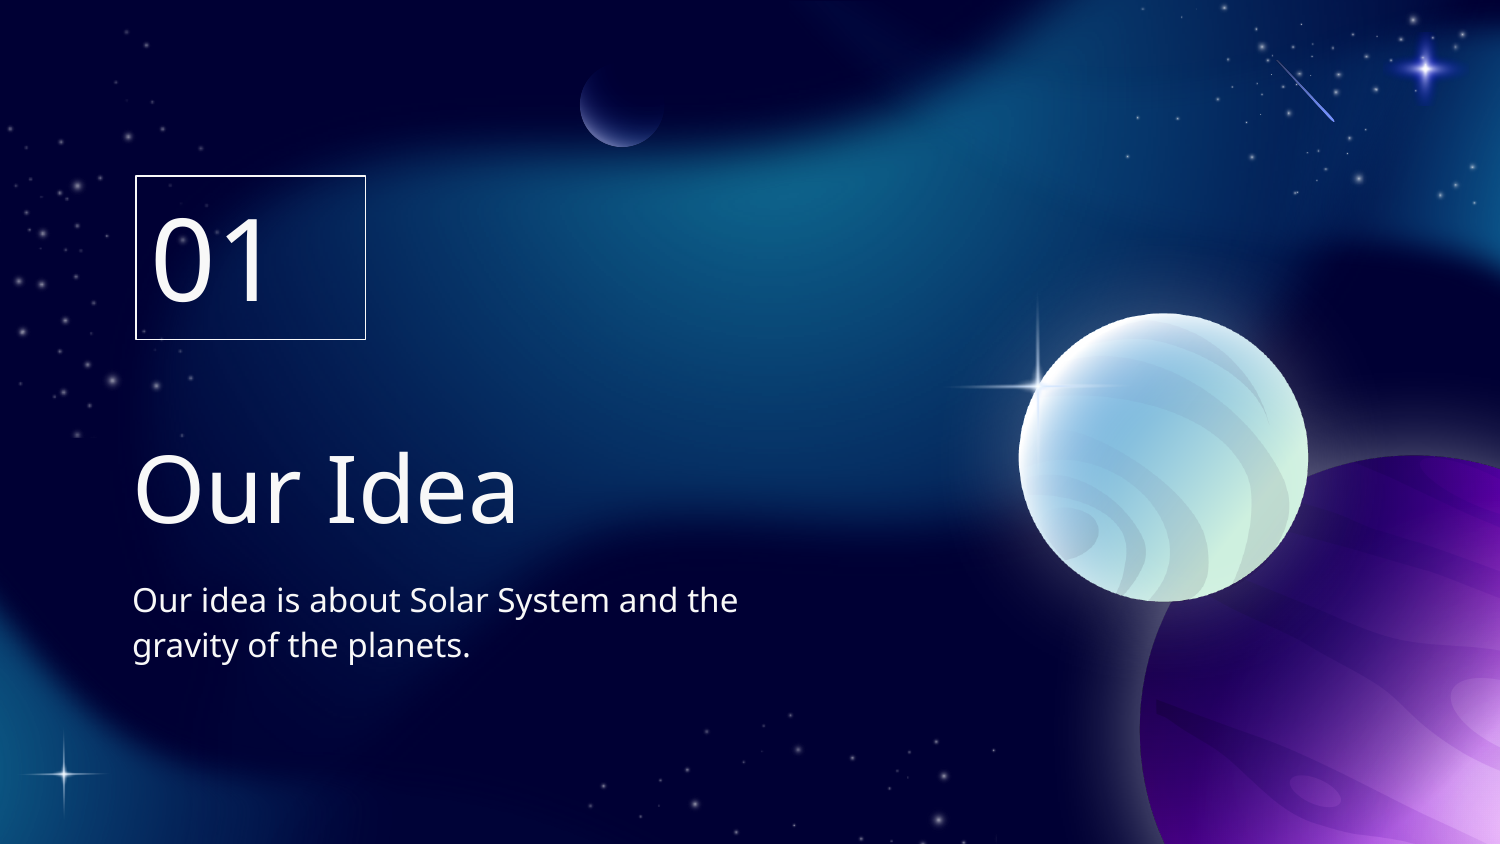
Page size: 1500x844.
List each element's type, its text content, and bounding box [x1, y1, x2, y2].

subtitle Our idea is about Solar System and the gravity of the planets. [116, 557, 815, 620]
picture [0, 6, 227, 438]
title 01 [135, 175, 366, 340]
picture [0, 447, 908, 844]
picture [562, 37, 690, 177]
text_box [908, 279, 1500, 844]
title Our Idea [116, 394, 815, 557]
picture [788, 1, 1500, 399]
